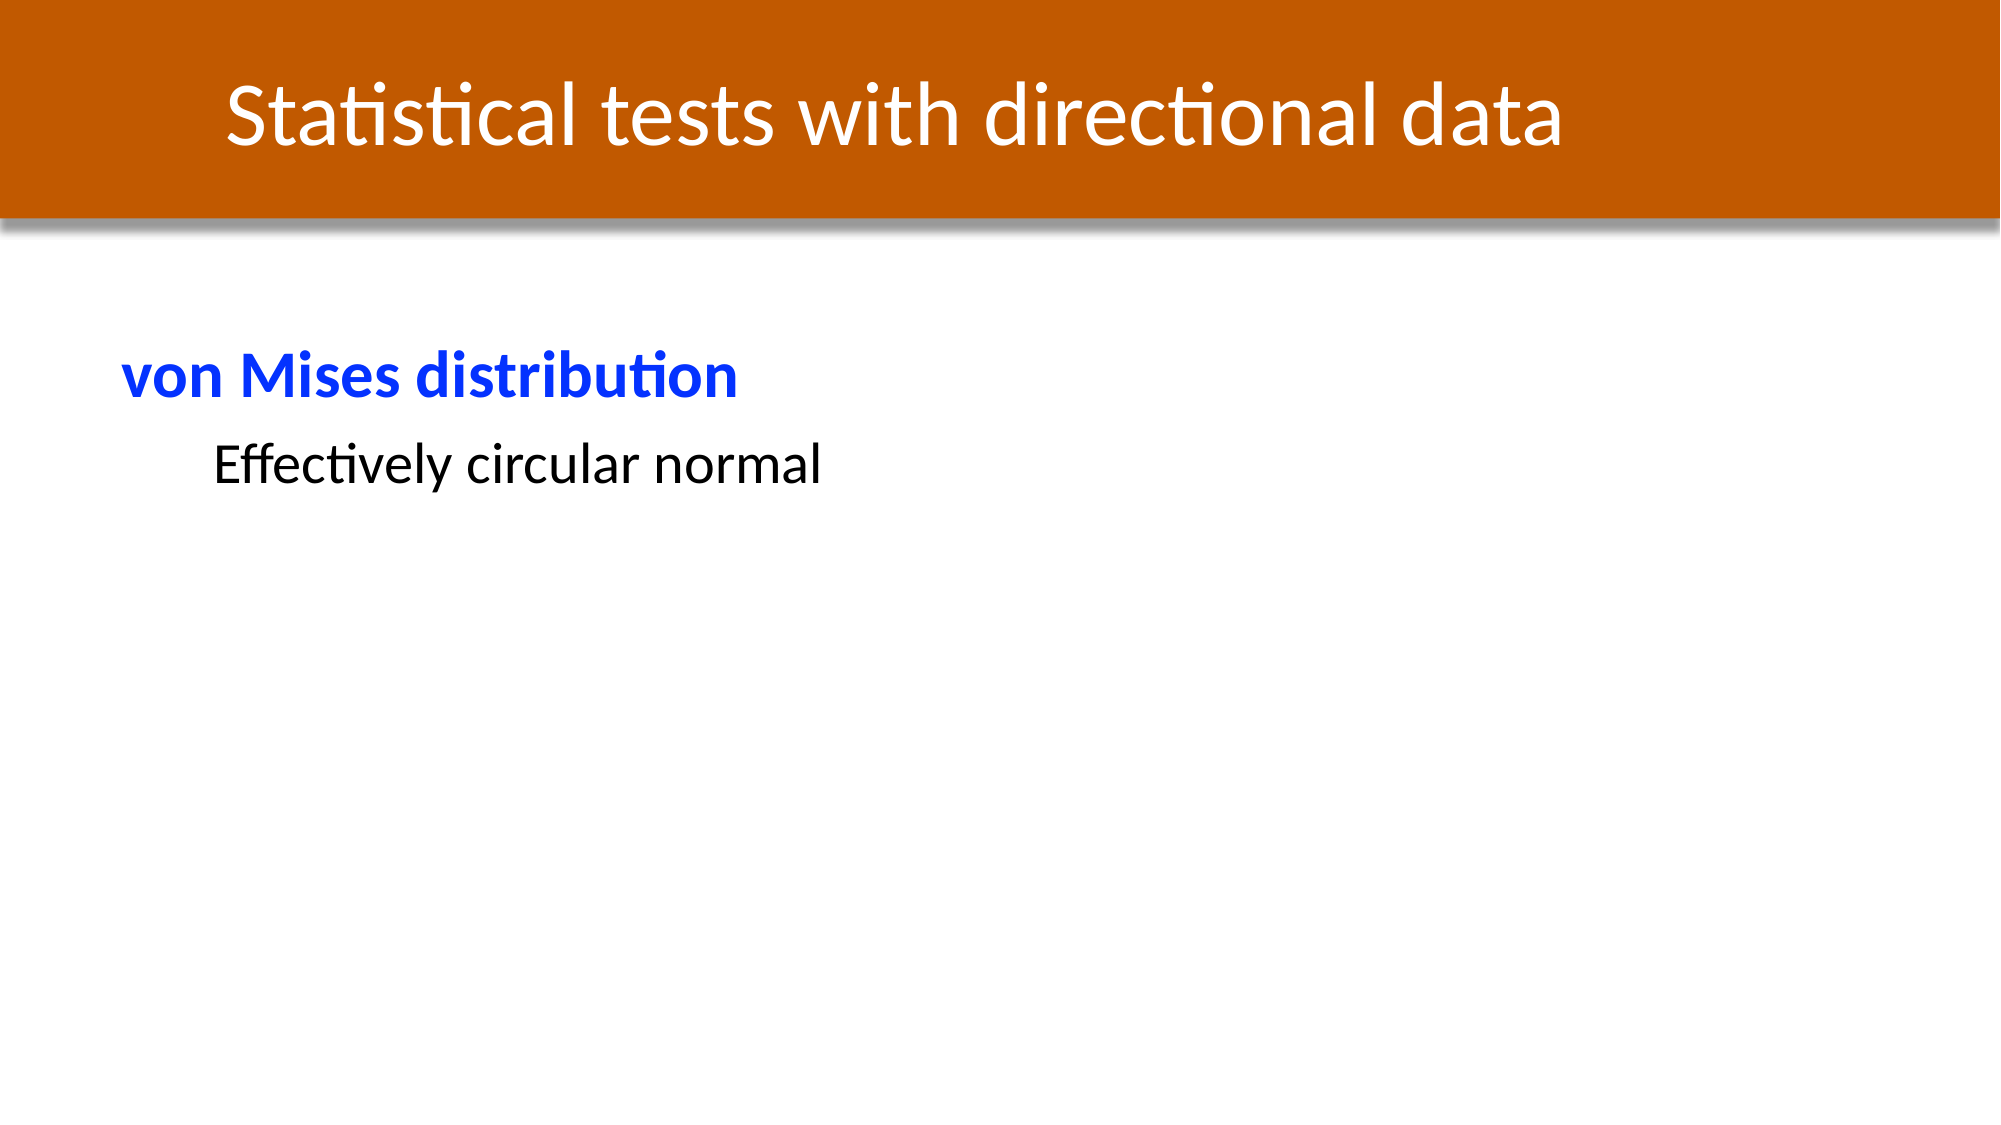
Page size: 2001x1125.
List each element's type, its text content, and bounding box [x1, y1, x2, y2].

text_box Effectively circular normal [198, 417, 839, 503]
text_box [0, 0, 2000, 219]
text_box von Mises distribution [107, 323, 756, 419]
text_box Statistical tests with directional data [210, 17, 2000, 201]
